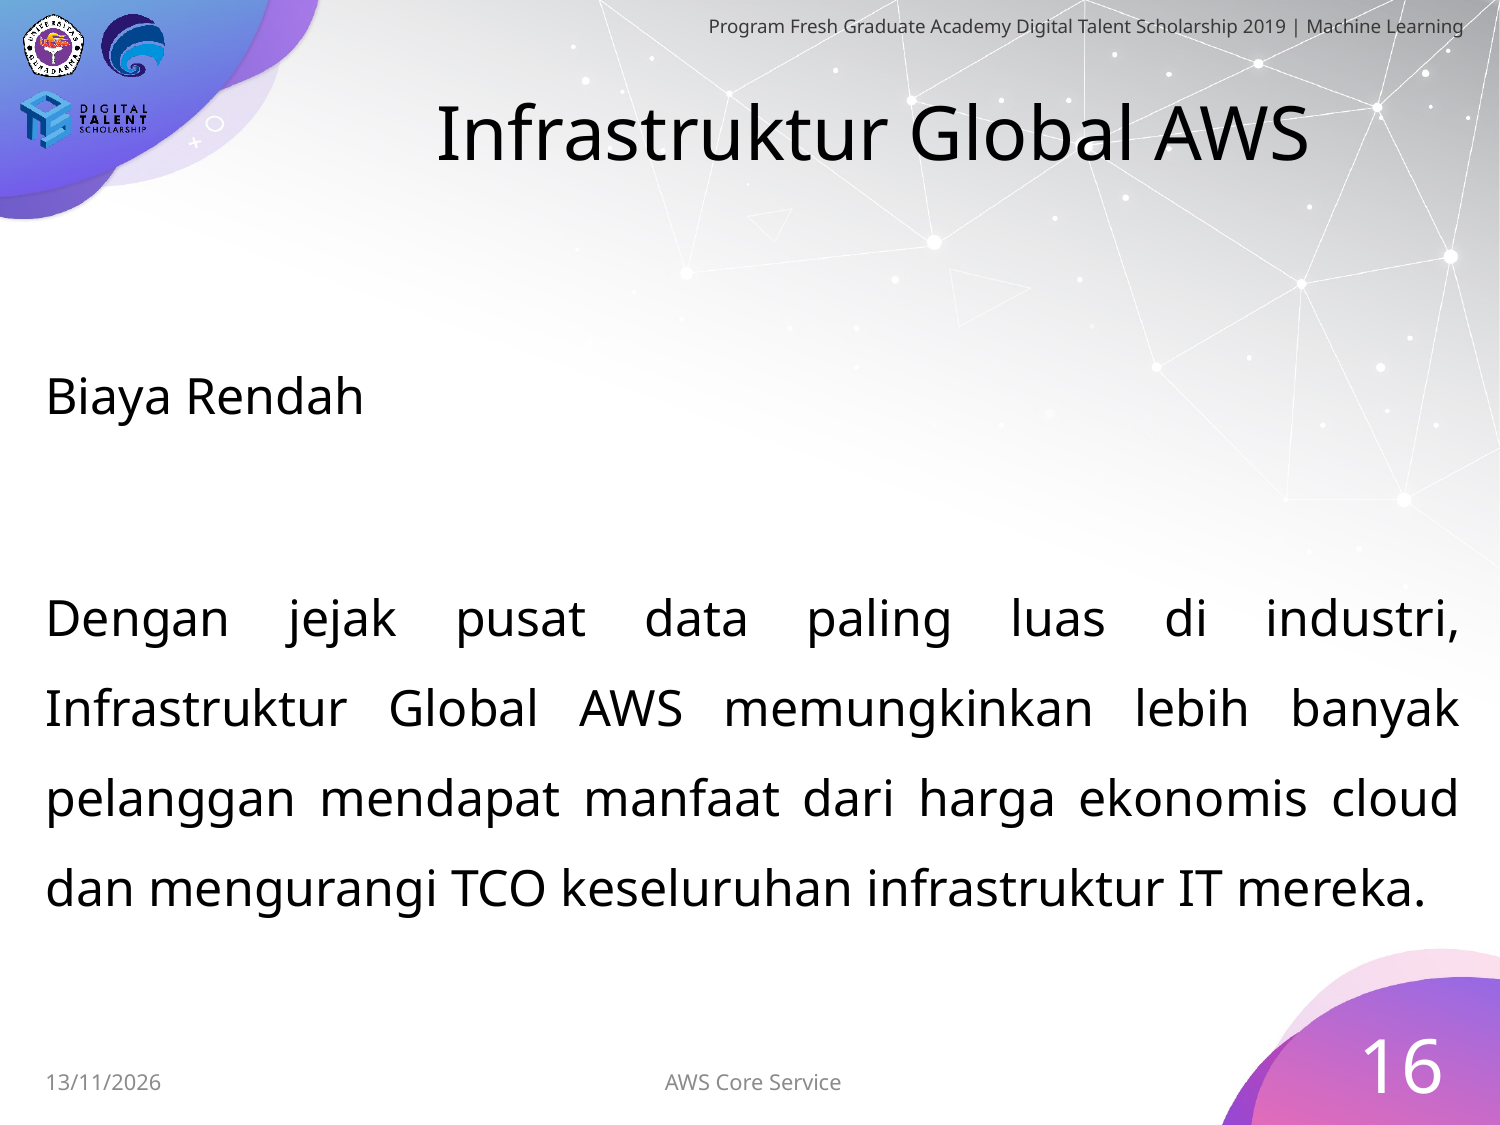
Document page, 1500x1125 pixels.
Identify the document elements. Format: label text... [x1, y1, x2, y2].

list Biaya Rendah Dengan jejak pusat data paling luas di industri, Infrastruktur Global AWS memungkinkan lebih banyak pelanggan mendapat manfaat dari harga ekonomis cloud dan mengurangi TCO keseluruhan infrastruktur IT mereka. [30, 238, 1477, 1014]
picture [0, 0, 1500, 1125]
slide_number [30, 1053, 272, 1114]
title Infrastruktur Global AWS [271, 66, 1477, 207]
slide_number 16 [1327, 1025, 1477, 1115]
footer AWS Core Service [386, 1053, 1121, 1114]
